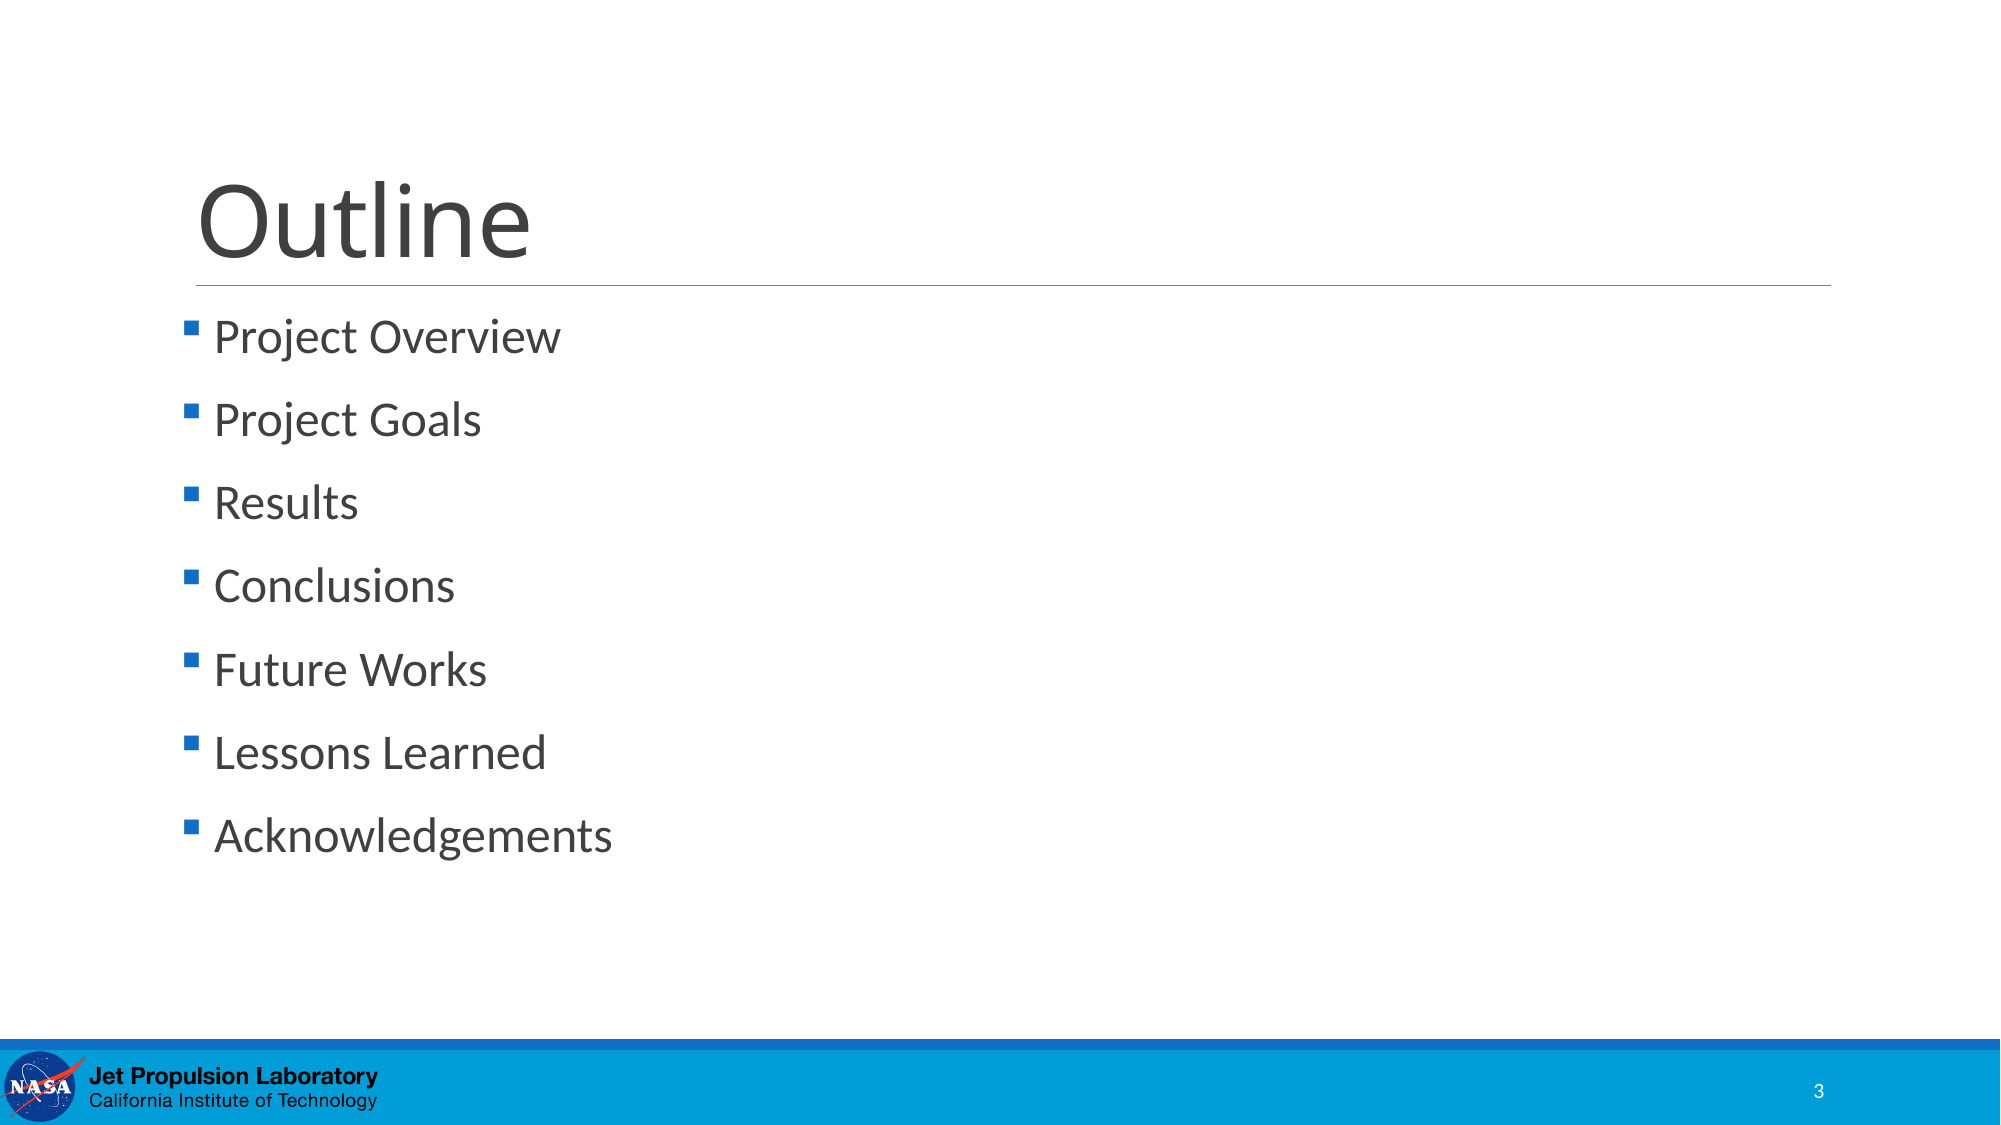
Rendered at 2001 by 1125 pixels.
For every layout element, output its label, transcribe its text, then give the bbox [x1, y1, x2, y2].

picture [259, 1068, 268, 1083]
picture [5, 1052, 80, 1121]
picture [133, 1068, 140, 1083]
title Outline [180, 47, 1830, 285]
list Project Overview Project Goals Results Conclusions Future Works Lessons Learned Acknowledgements [180, 302, 1830, 963]
slide_number 3 [1624, 1059, 1840, 1120]
